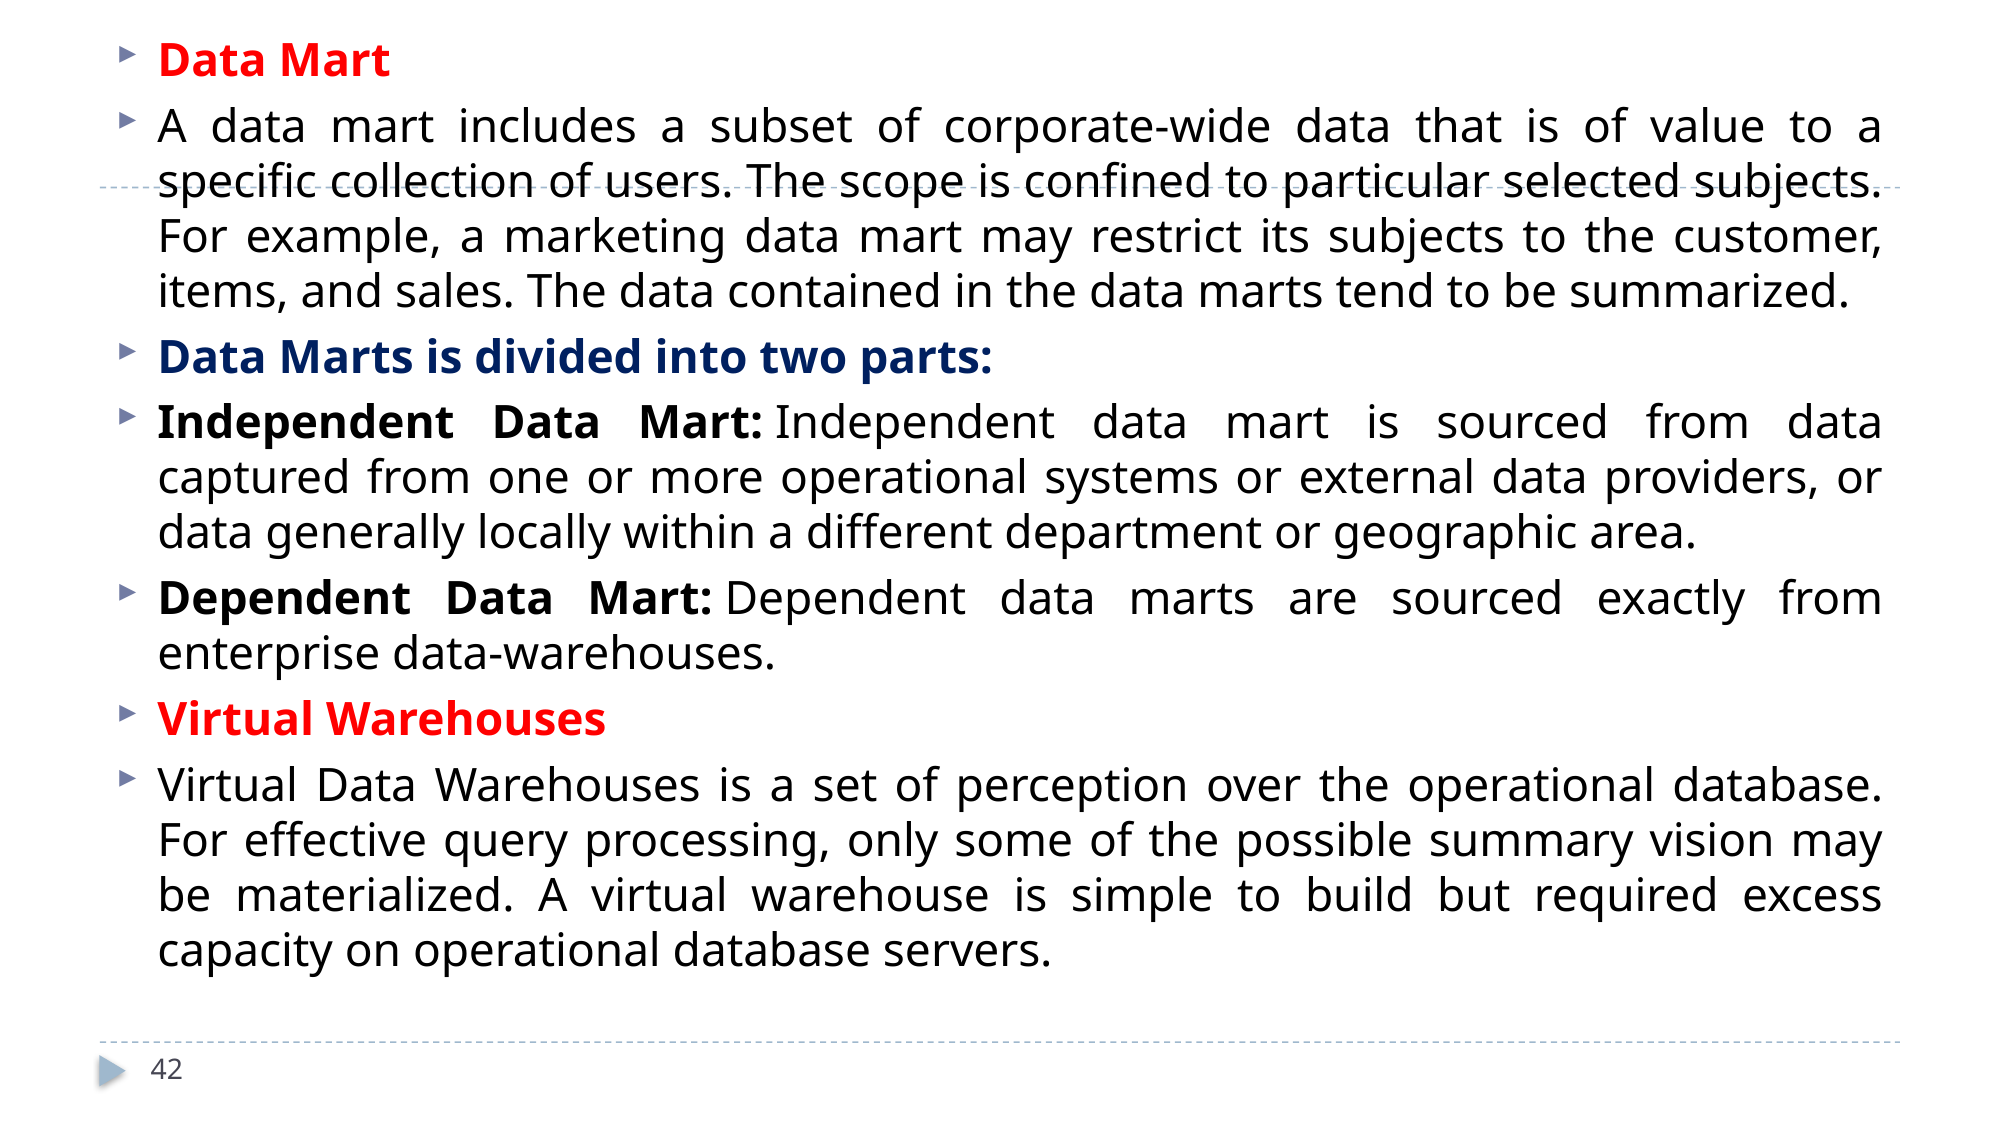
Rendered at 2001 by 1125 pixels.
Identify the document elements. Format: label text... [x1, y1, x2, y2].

list Data Mart A data mart includes a subset of corporate-wide data that is of value to a specific collection of users. The scope is confined to particular selected subjects. For example, a marketing data mart may restrict its subjects to the customer, items, and sales. The data contained in the data marts tend to be summarized. Data Marts is divided into two parts: Independent Data Mart: Independent data mart is sourced from data captured from one or more operational systems or external data providers, or data generally locally within a different department or geographic area. Dependent Data Mart: Dependent data marts are sourced exactly from enterprise data-warehouses. Virtual Warehouses Virtual Data Warehouses is a set of perception over the operational database. For effective query processing, only some of the possible summary vision may be materialized. A virtual warehouse is simple to build but required excess capacity on operational database servers. [99, 22, 1900, 1043]
slide_number 42 [133, 1043, 568, 1103]
